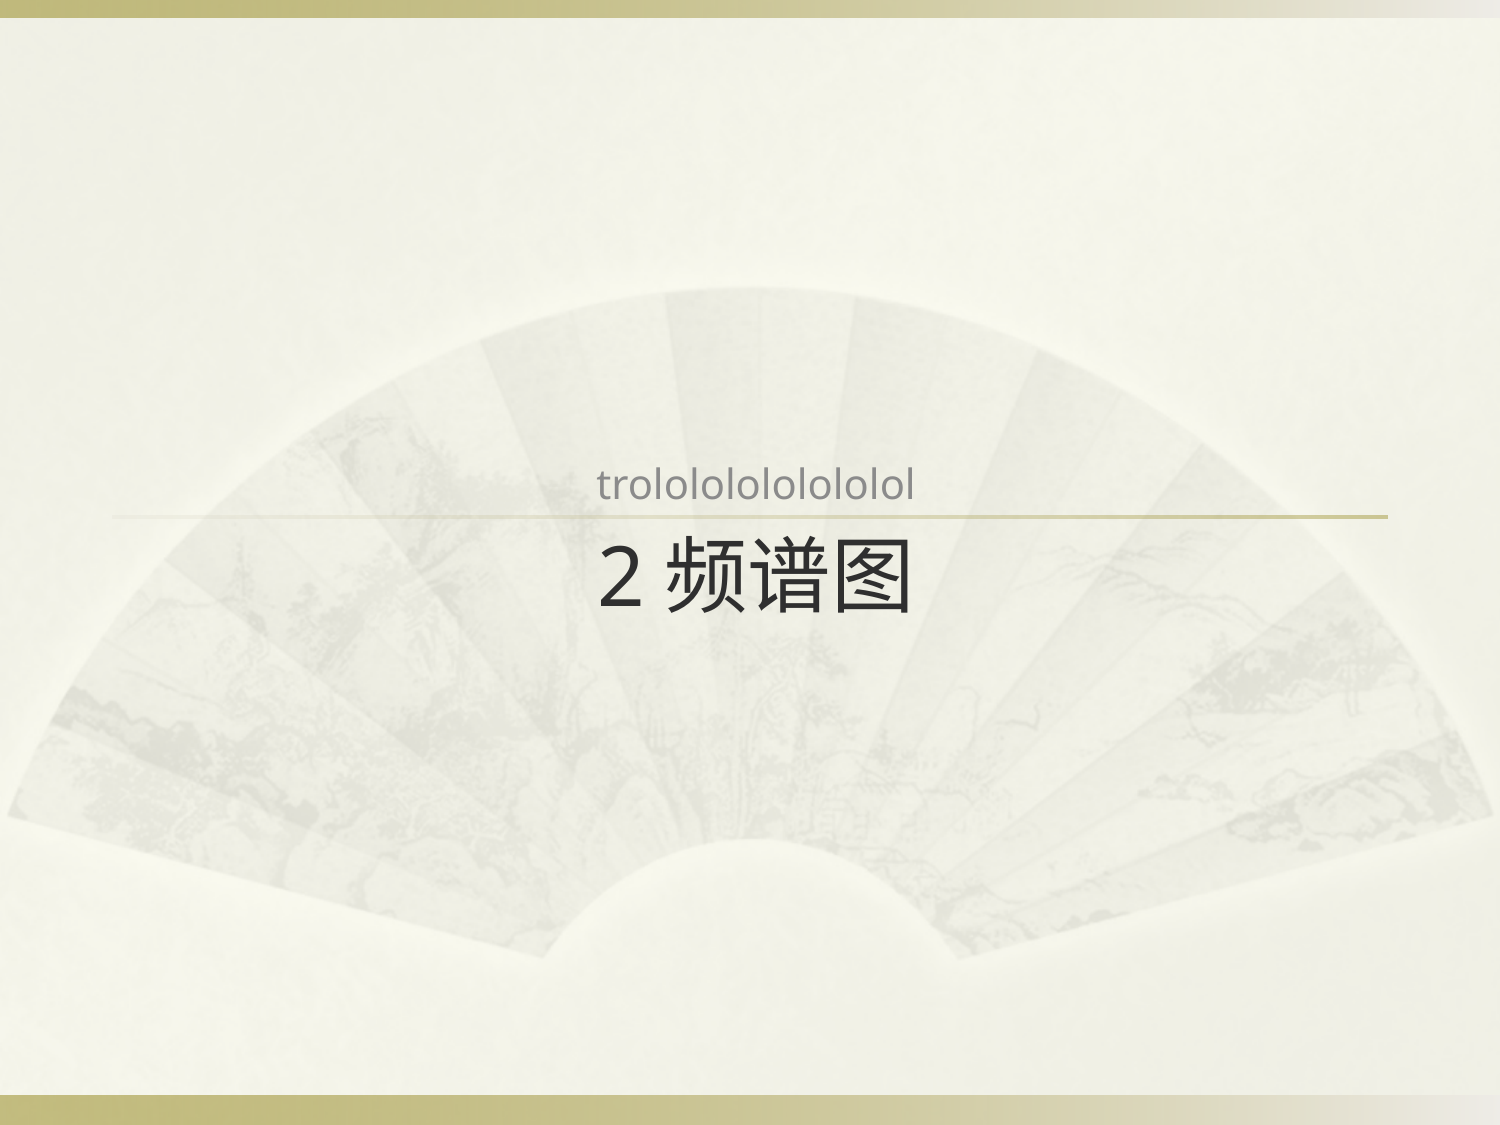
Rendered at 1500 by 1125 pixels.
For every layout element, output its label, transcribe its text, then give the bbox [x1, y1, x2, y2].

list trolololololololol [118, 269, 1394, 516]
title 2频谱图 [118, 516, 1394, 740]
